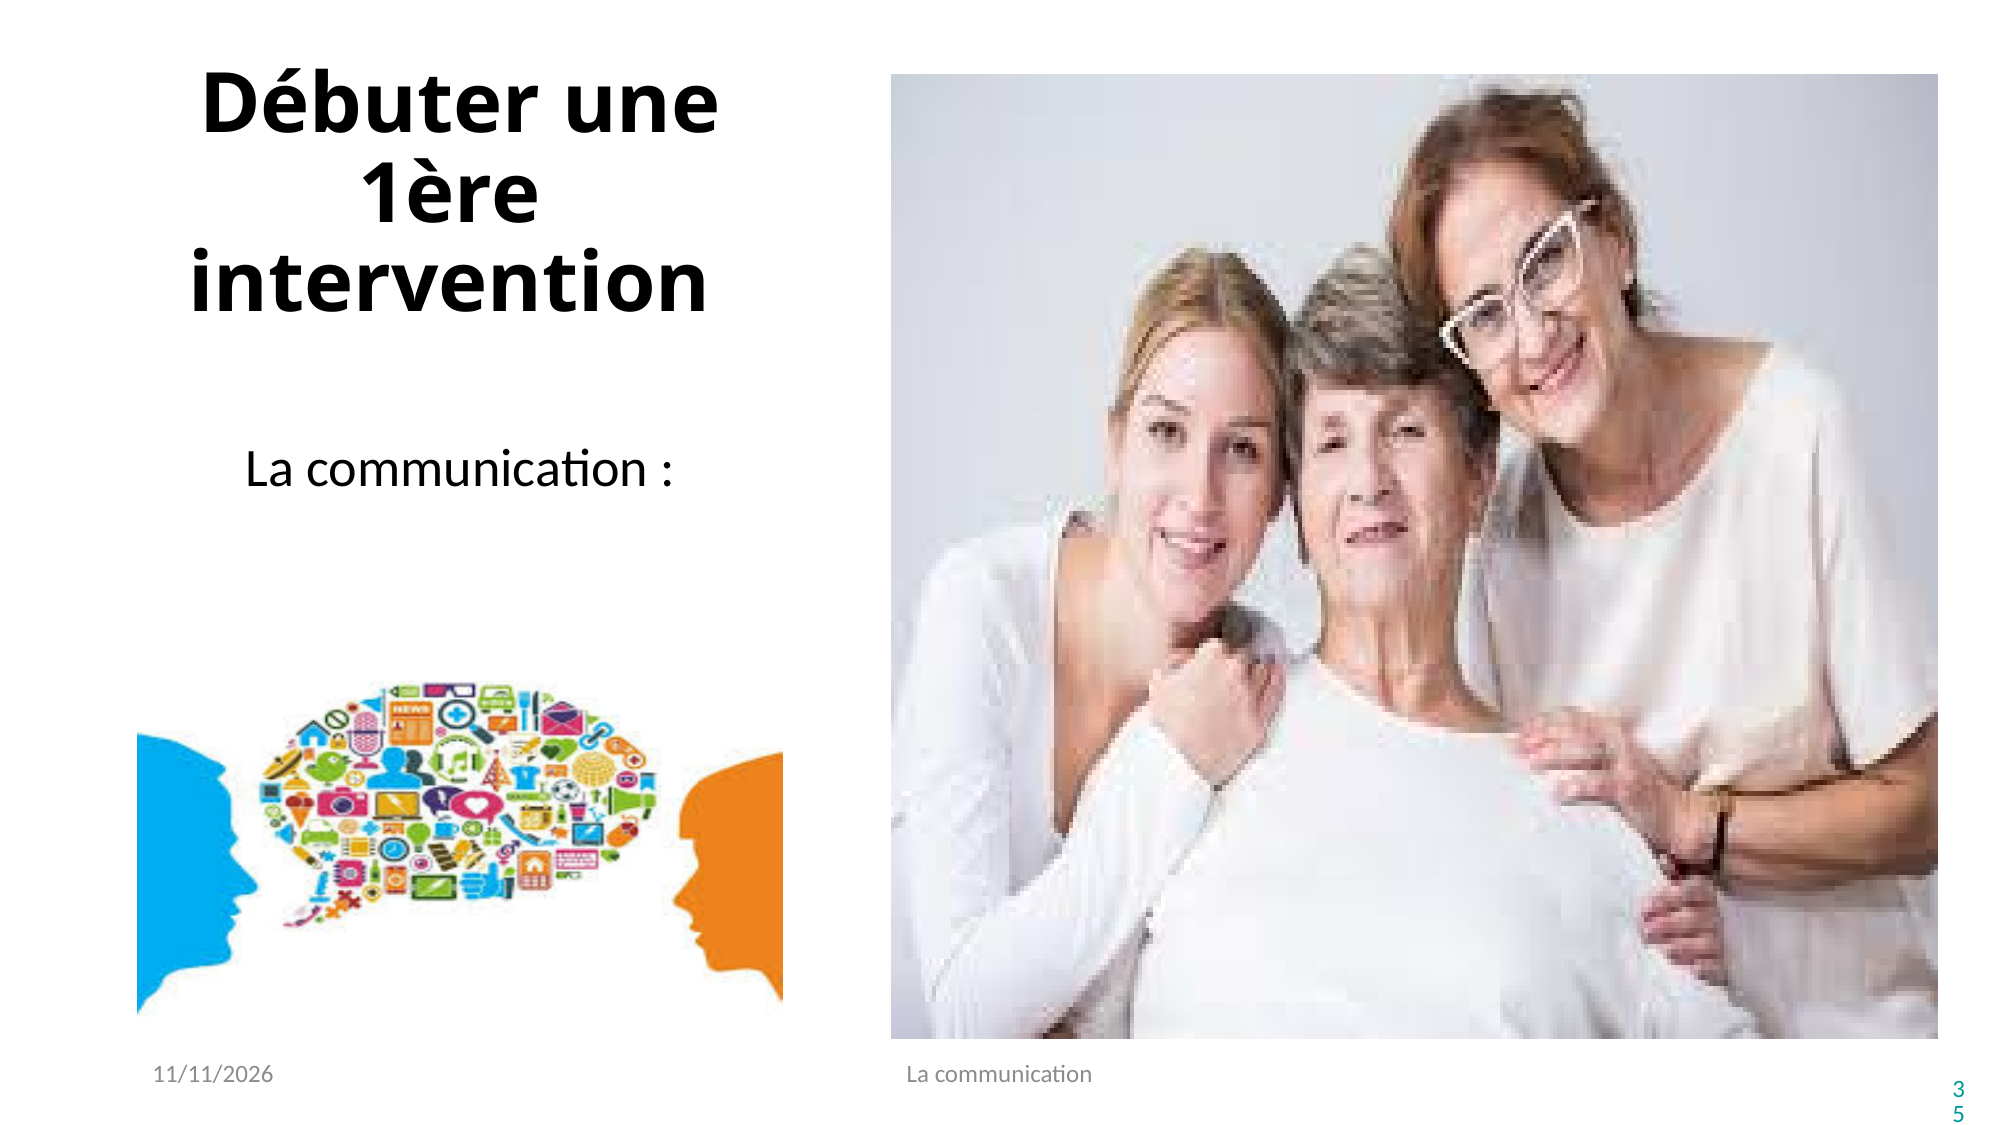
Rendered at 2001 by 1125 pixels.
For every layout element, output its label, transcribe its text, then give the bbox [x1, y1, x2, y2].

picture [891, 74, 1938, 1039]
picture [137, 614, 783, 1044]
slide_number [137, 1044, 588, 1103]
title Débuter une 1ère intervention [137, 75, 783, 338]
slide_number 35 [1937, 1037, 1970, 1107]
list La communication : [137, 431, 783, 614]
footer La communication [662, 1042, 1338, 1103]
